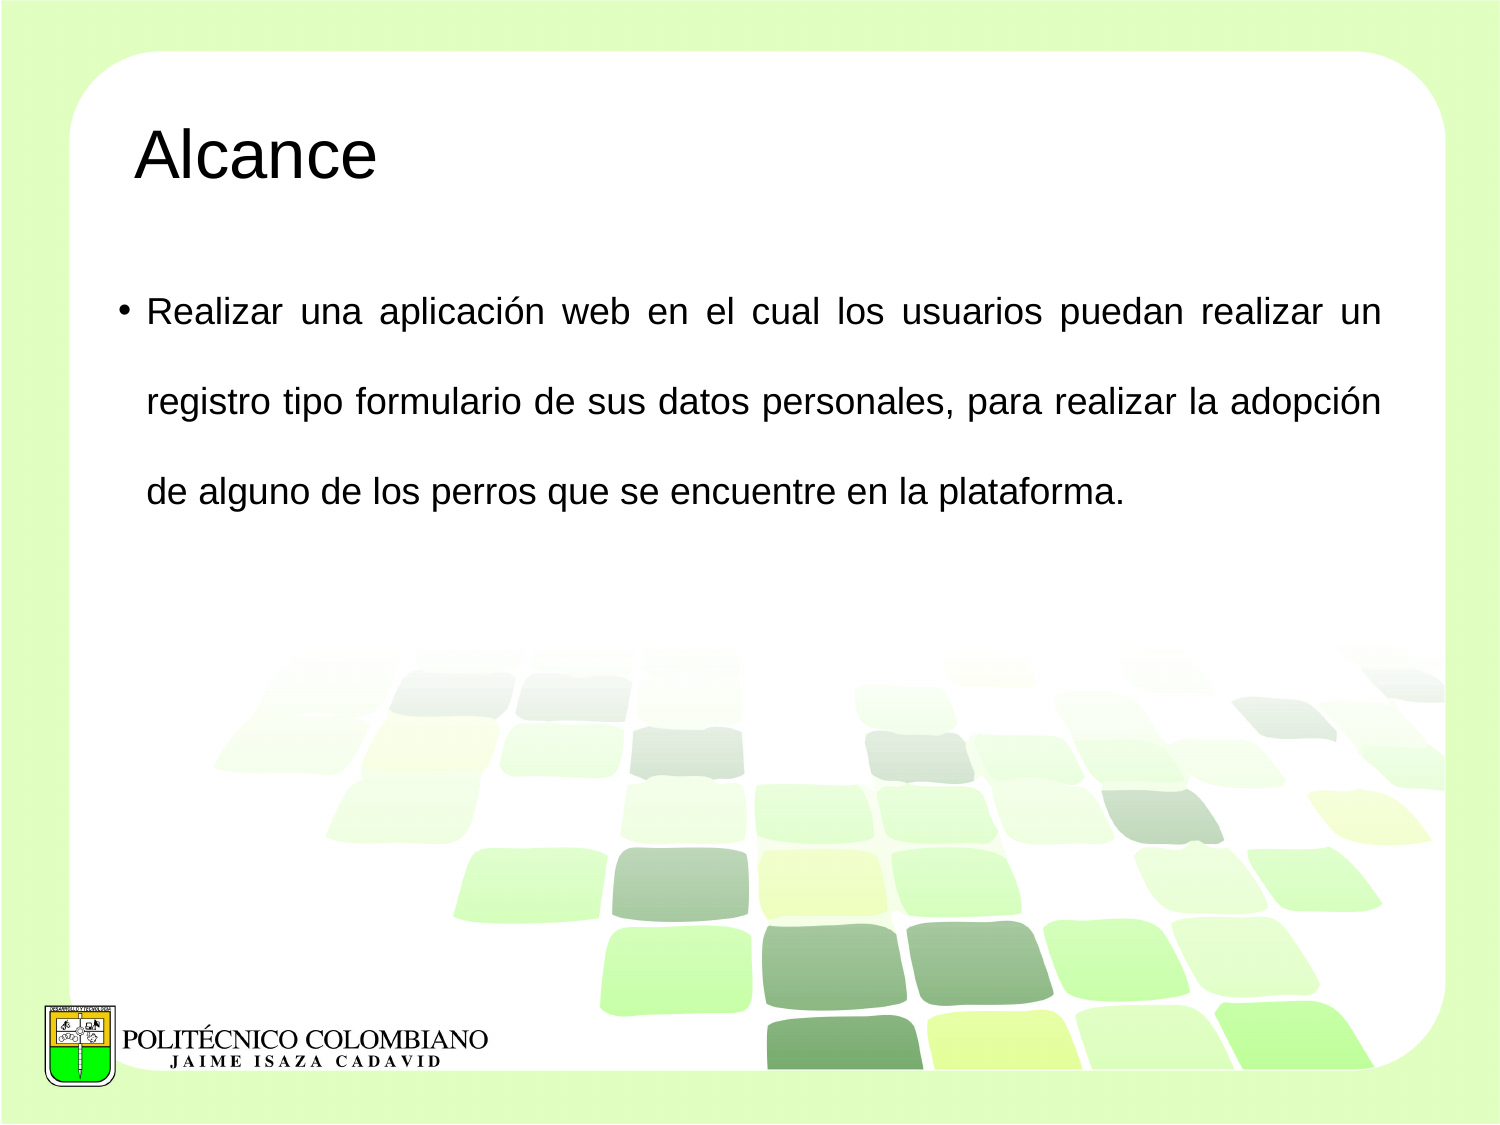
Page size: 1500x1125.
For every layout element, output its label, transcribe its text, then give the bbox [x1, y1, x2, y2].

text_box Alcance [119, 103, 1413, 211]
picture [0, 0, 1500, 1125]
text_box Realizar una aplicación web en el cual los usuarios puedan realizar un registro tipo formulario de sus datos personales, para realizar la adopción de alguno de los perros que se encuentre en la plataforma. [103, 234, 1397, 663]
